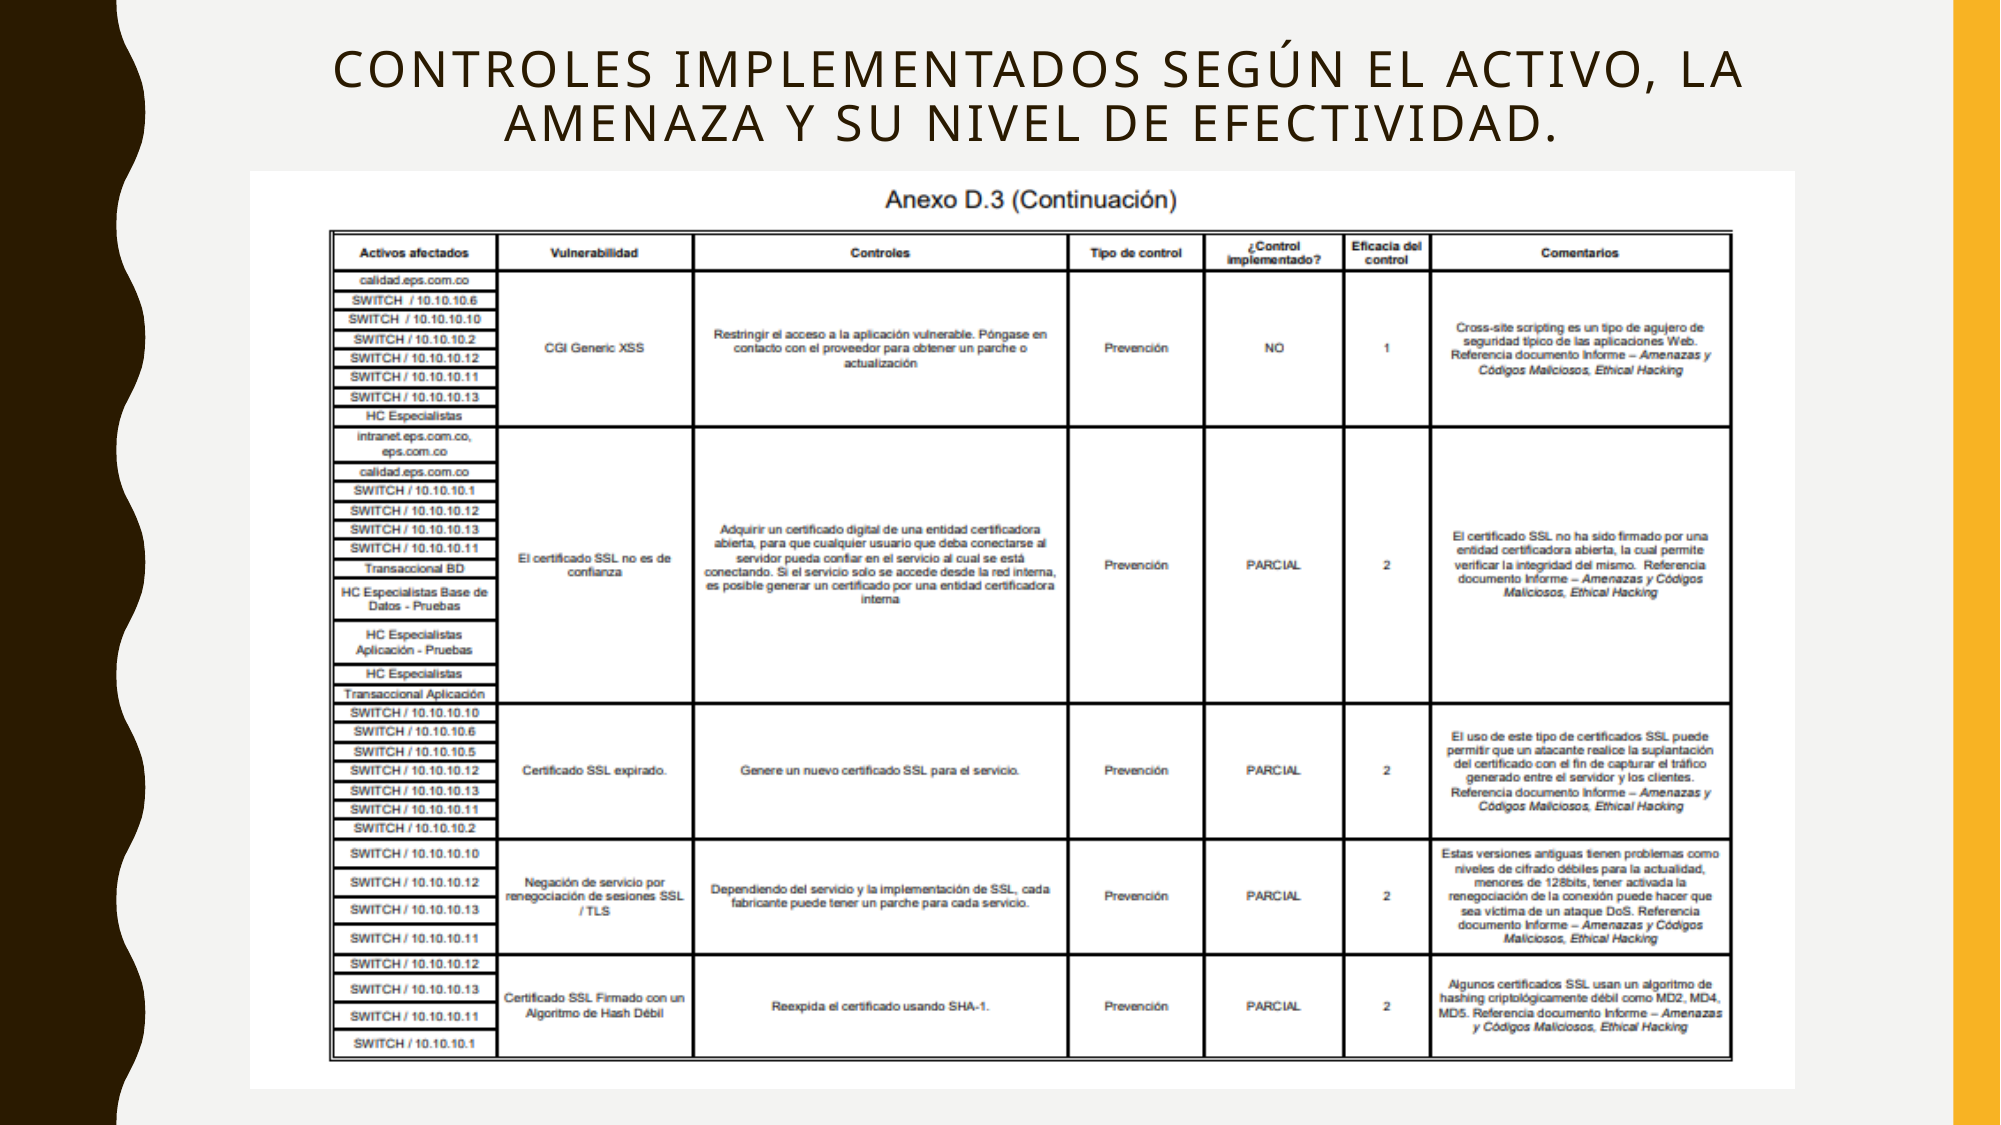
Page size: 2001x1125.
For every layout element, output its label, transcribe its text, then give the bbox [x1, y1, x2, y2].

picture [250, 171, 1795, 1089]
title Controles implementados según el activo, la amenaza y su nivel de efectividad. [205, 36, 1875, 210]
